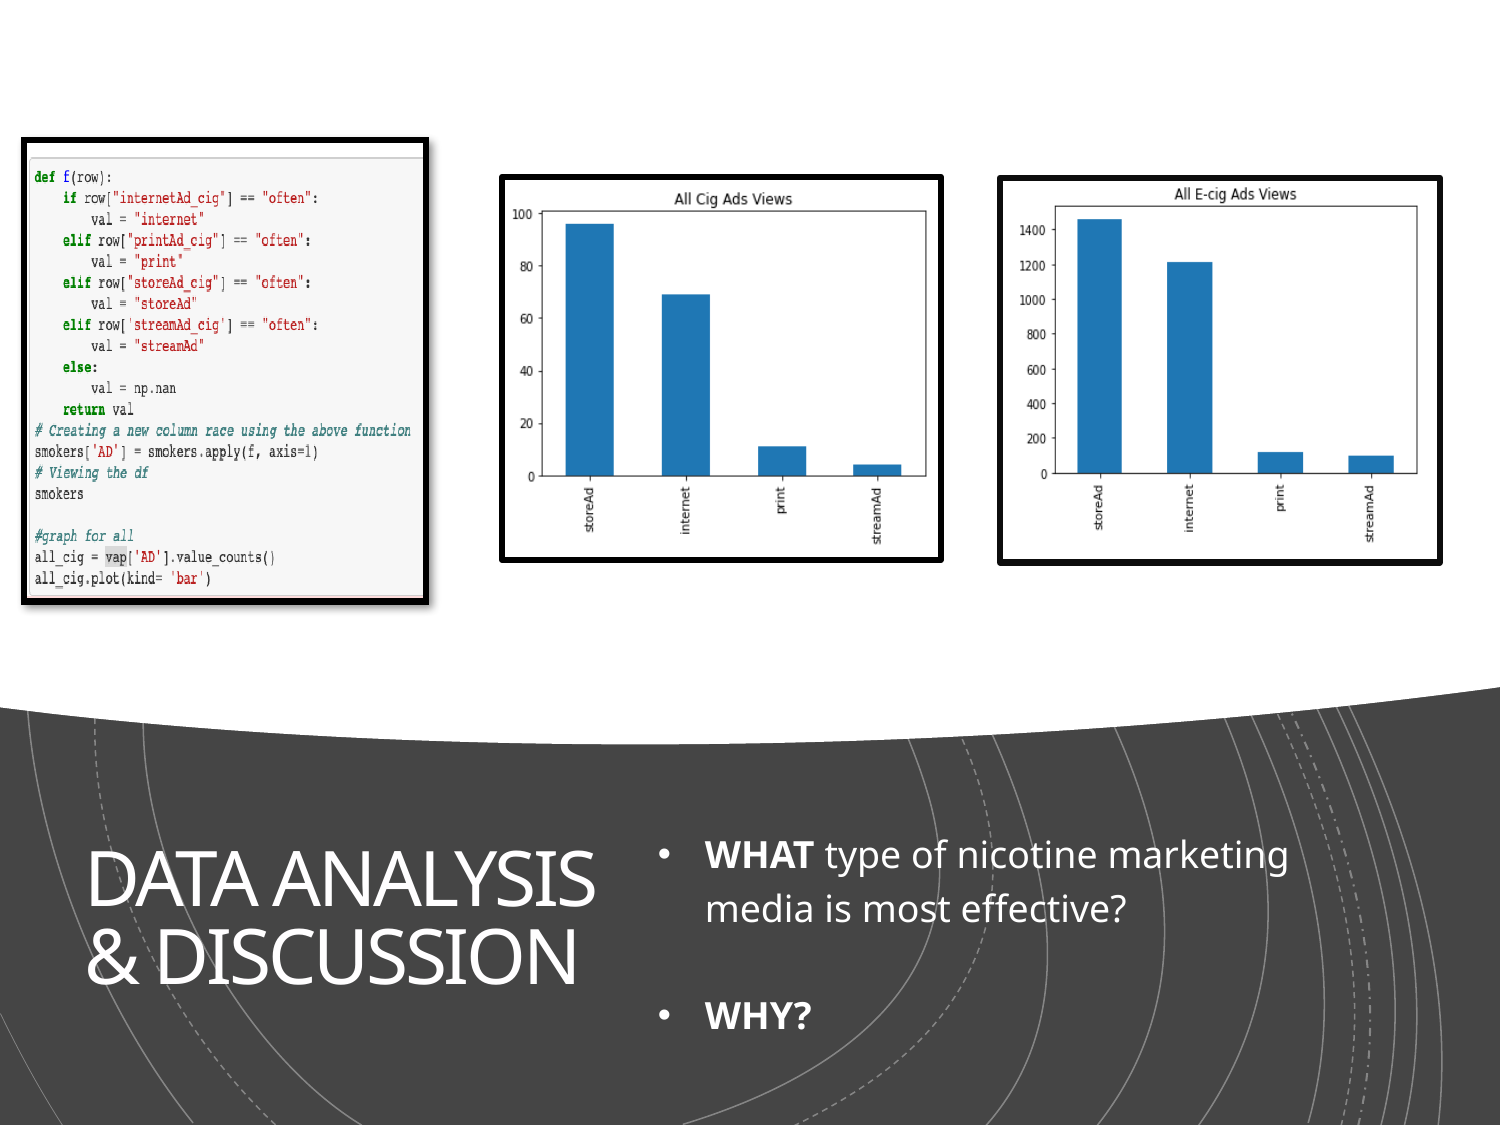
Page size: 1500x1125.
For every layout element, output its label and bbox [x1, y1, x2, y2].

picture [505, 179, 938, 558]
picture [1002, 180, 1437, 560]
picture [26, 143, 424, 599]
text_box [0, 0, 1500, 1125]
